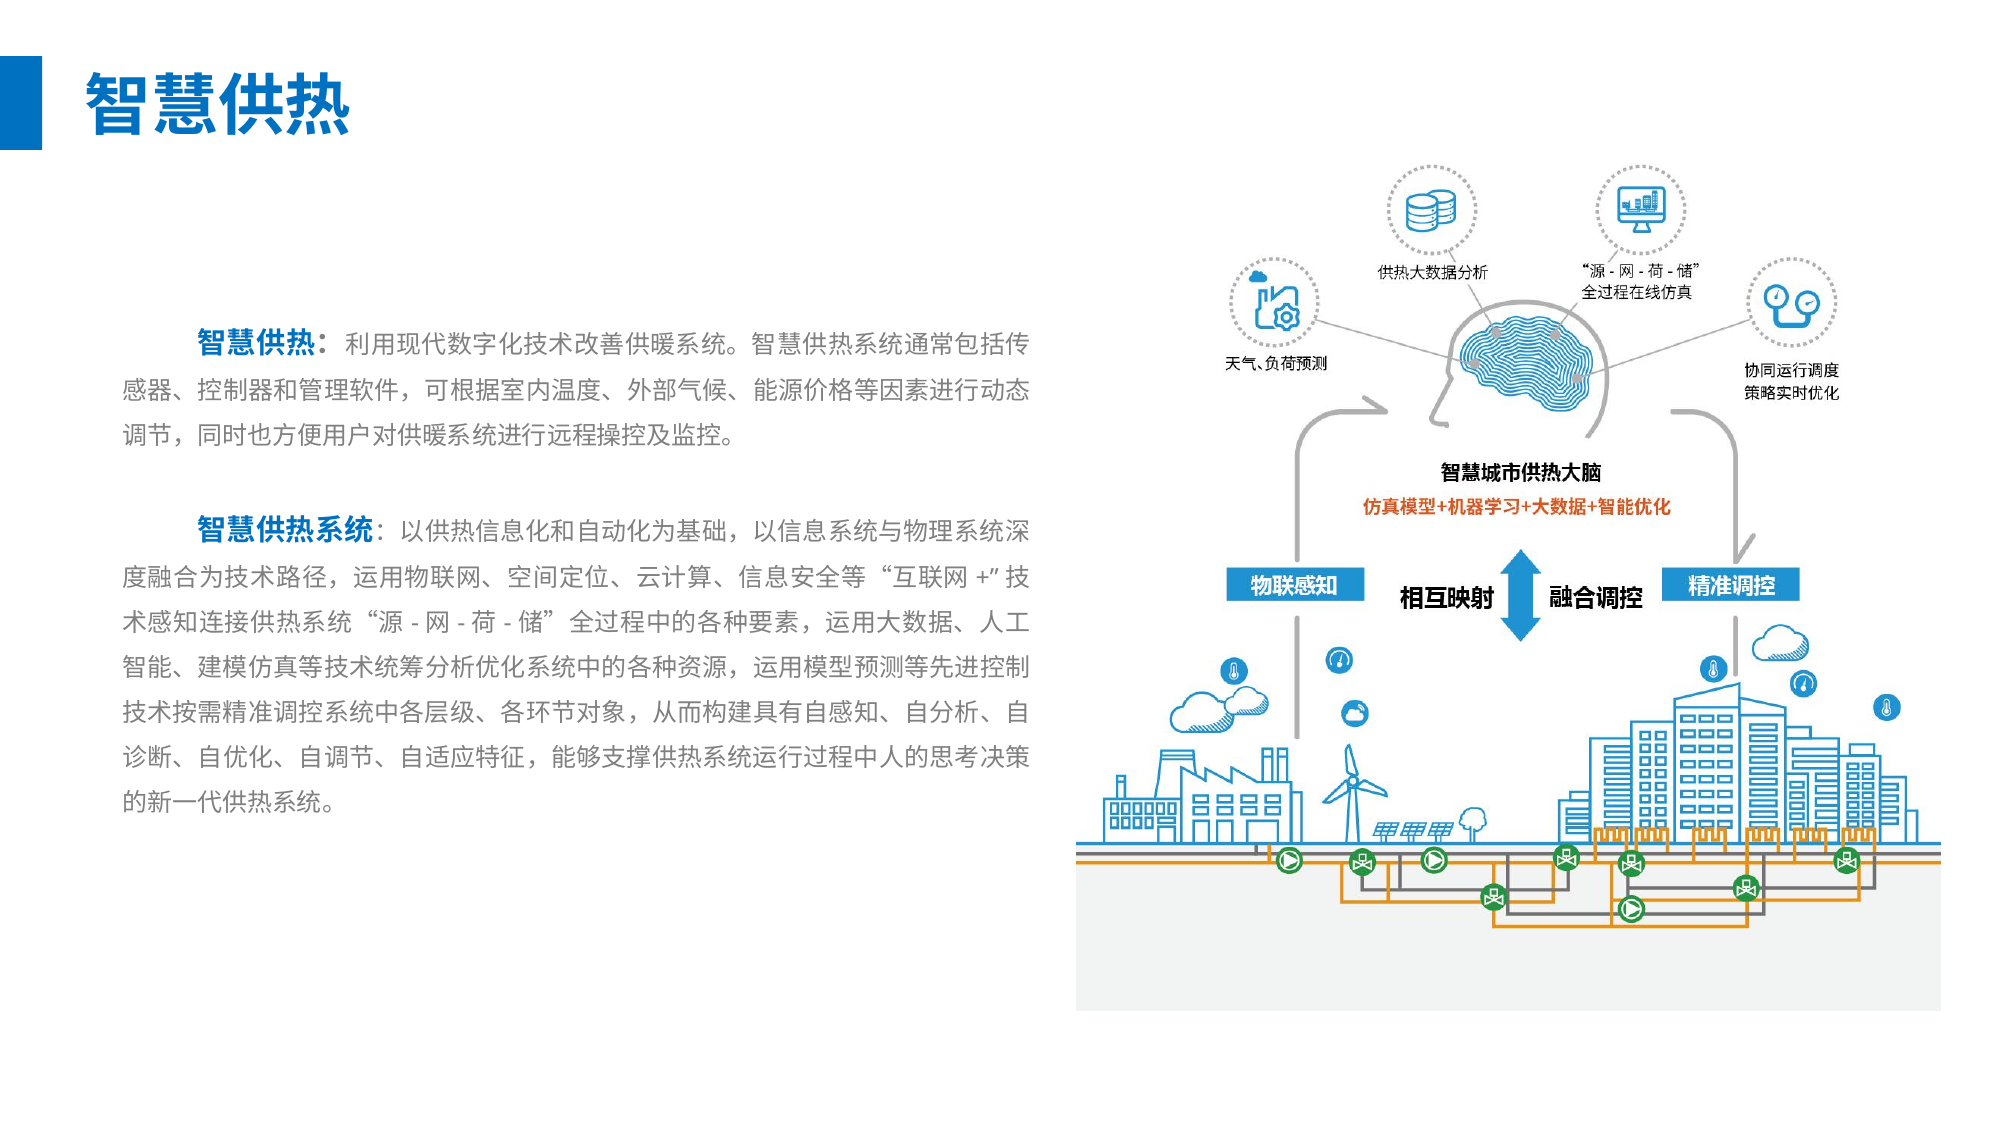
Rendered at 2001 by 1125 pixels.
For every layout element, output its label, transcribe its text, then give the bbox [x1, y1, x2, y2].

picture [1076, 114, 1941, 1011]
text_box 智慧供热：利用现代数字化技术改善供暖系统。智慧供热系统通常包括传感器、控制器和管理软件，可根据室内温度、外部气候、能源价格等因素进行动态调节，同时也方便用户对供暖系统进行远程操控及监控。 智慧供热系统：以供热信息化和自动化为基础，以信息系统与物理系统深度融合为技术路径，运用物联网、空间定位、云计算、信息安全等“互联网+”技术感知连接供热系统“源-网-荷-储”全过程中的各种要素，运用大数据、人工智能、建模仿真等技术统筹分析优化系统中的各种资源，运用模型预测等先进控制技术按需精准调控系统中各层级、各环节对象，从而构建具有自感知、自分析、自诊断、自优化、自调节、自适应特征，能够支撑供热系统运行过程中人的思考决策的新一代供热系统。 [107, 299, 1046, 824]
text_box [0, 55, 432, 152]
